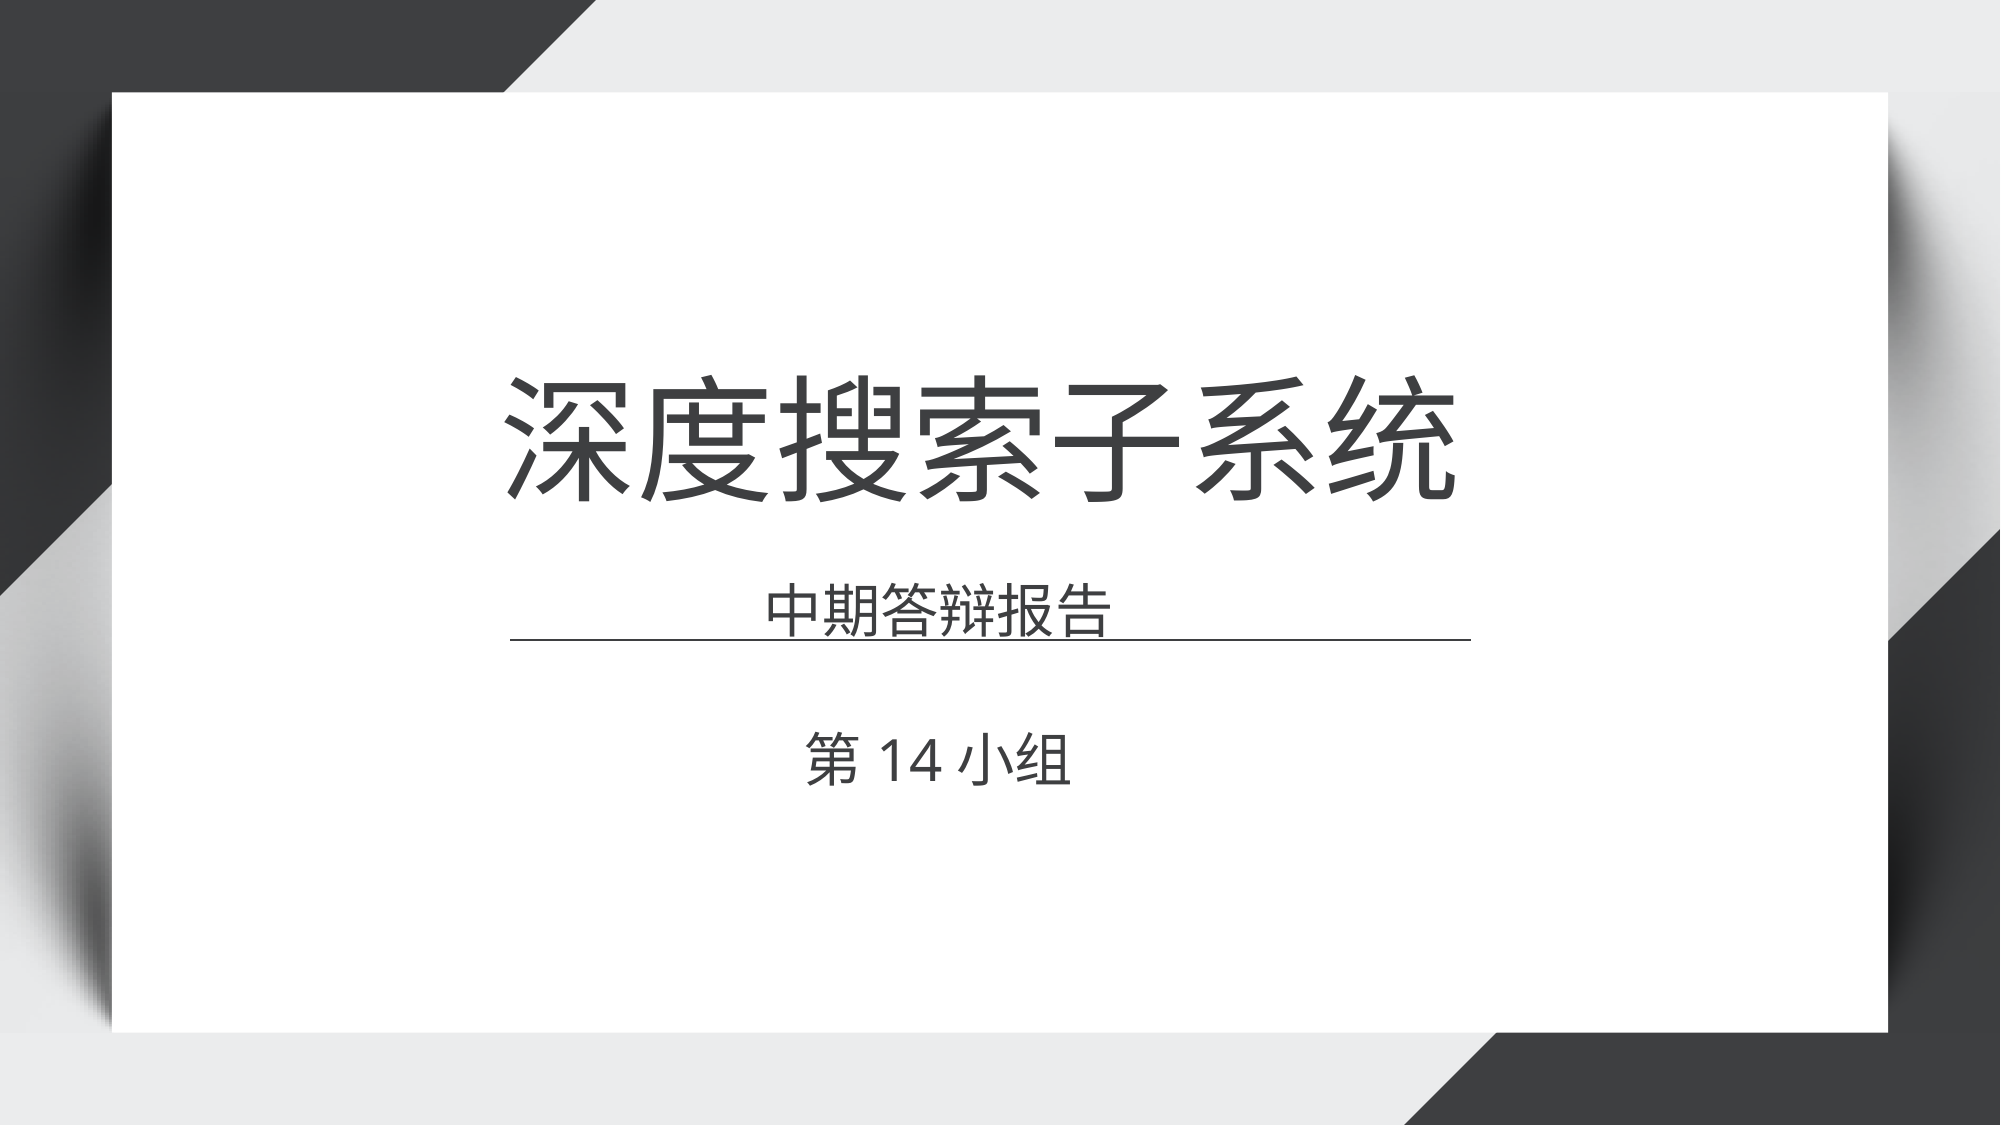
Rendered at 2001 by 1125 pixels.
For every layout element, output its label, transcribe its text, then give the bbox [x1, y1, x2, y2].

text_box 深度搜索子系统 [203, 347, 1757, 527]
text_box 中期答辩报告 [676, 640, 1254, 757]
text_box 中期答辩报告 [676, 532, 1254, 639]
picture [0, 92, 111, 1033]
text_box 第14小组 [676, 757, 1254, 906]
